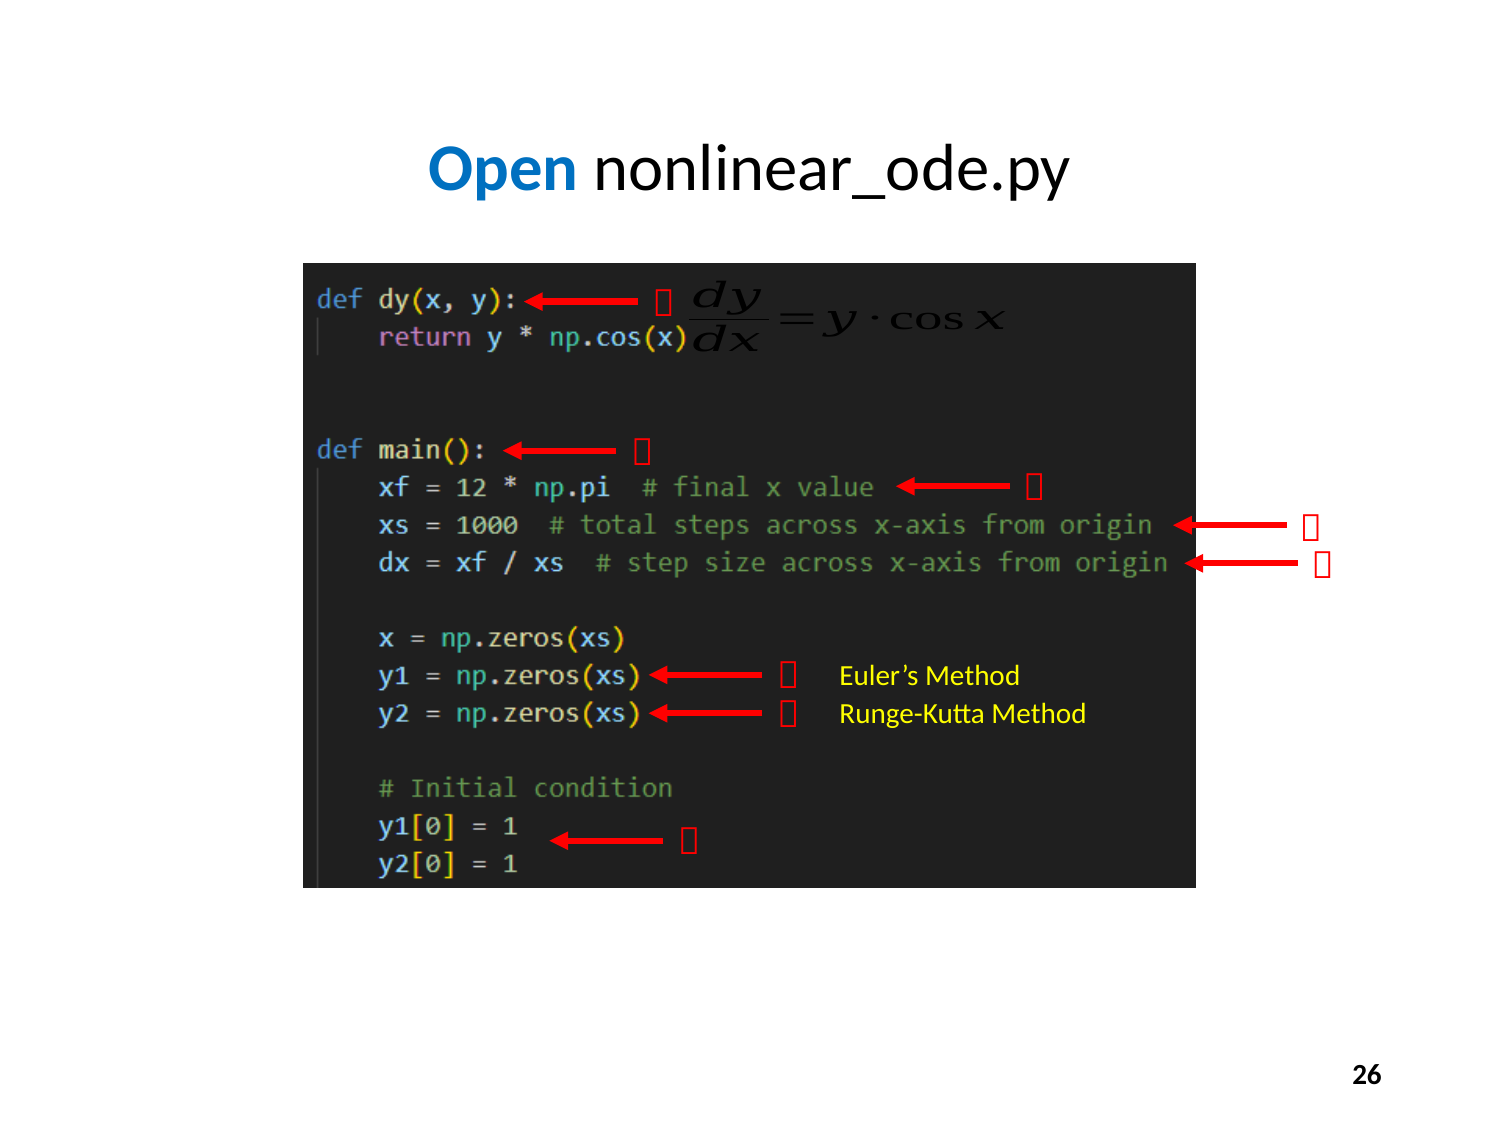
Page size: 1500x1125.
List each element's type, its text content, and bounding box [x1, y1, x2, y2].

title Open nonlinear_ode.py [103, 59, 1397, 278]
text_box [523, 271, 701, 332]
picture [303, 263, 1196, 888]
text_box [1172, 496, 1348, 558]
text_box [549, 809, 726, 871]
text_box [648, 643, 826, 705]
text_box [502, 420, 680, 481]
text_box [648, 705, 826, 743]
slide_number 26 [1059, 1042, 1397, 1103]
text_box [1184, 533, 1360, 595]
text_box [895, 455, 1072, 517]
